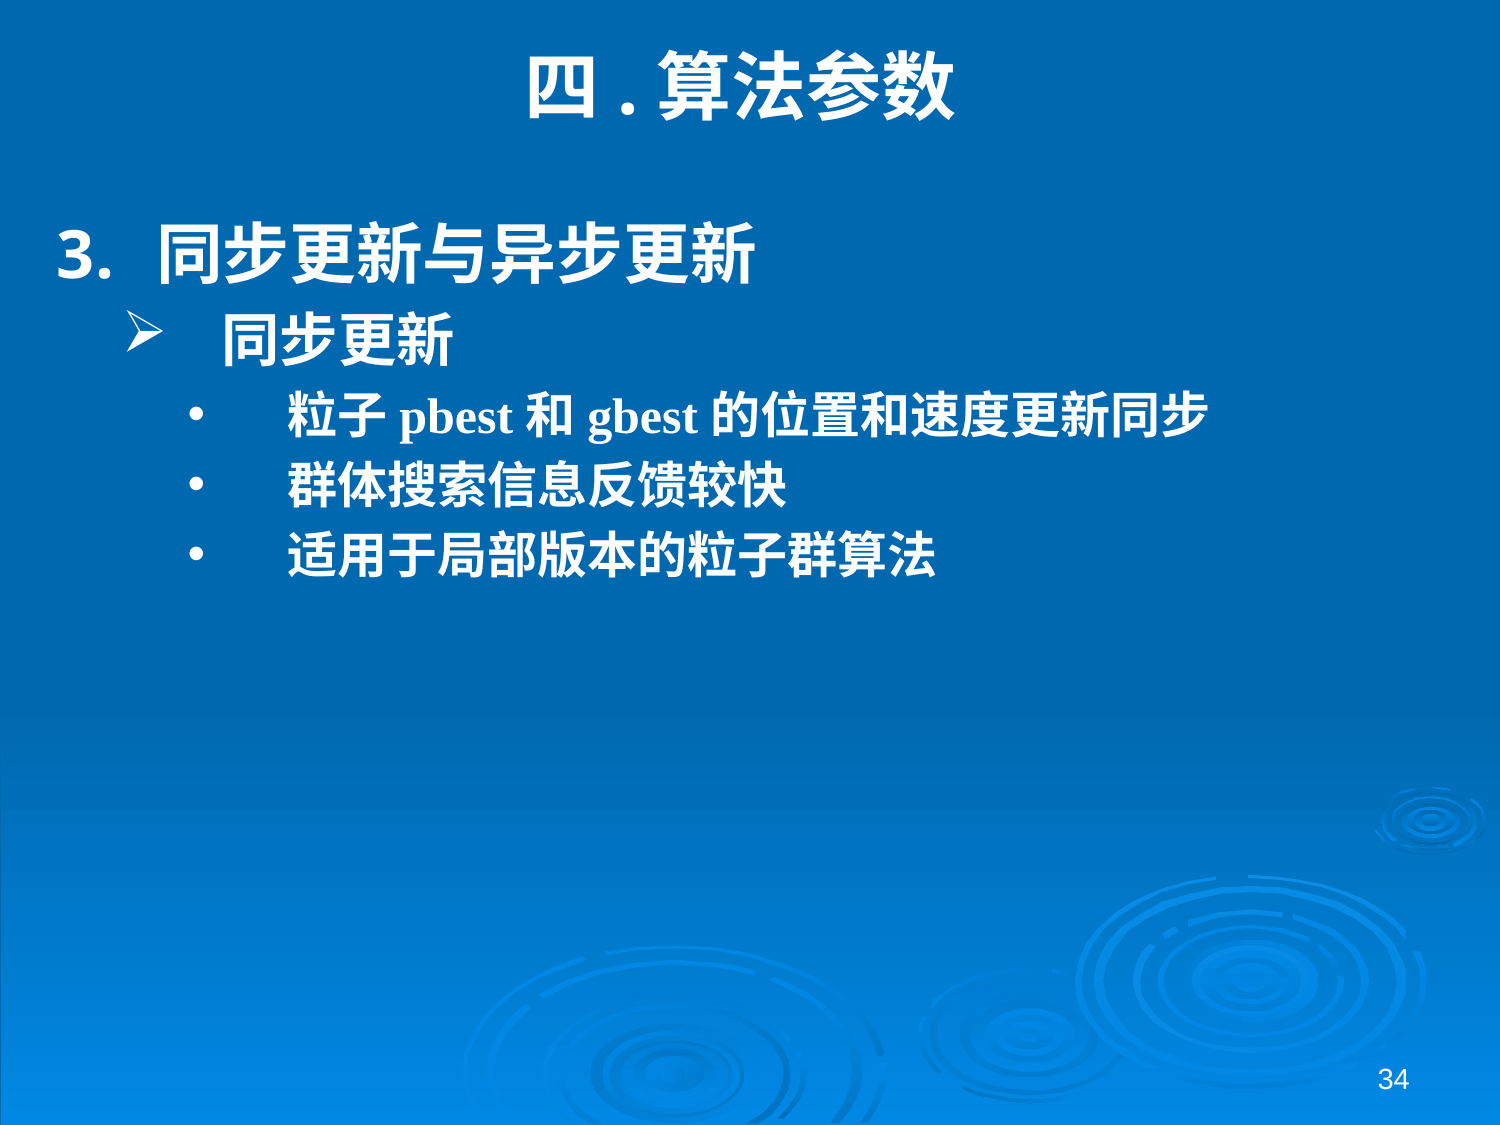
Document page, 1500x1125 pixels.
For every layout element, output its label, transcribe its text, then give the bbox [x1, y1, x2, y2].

title 四.算法参数 [33, 30, 1448, 138]
list 同步更新与异步更新 同步更新 粒子pbest和gbest的位置和速度更新同步 群体搜索信息反馈较快 适用于局部版本的粒子群算法 [40, 219, 1460, 1059]
slide_number 34 [1074, 1059, 1426, 1103]
